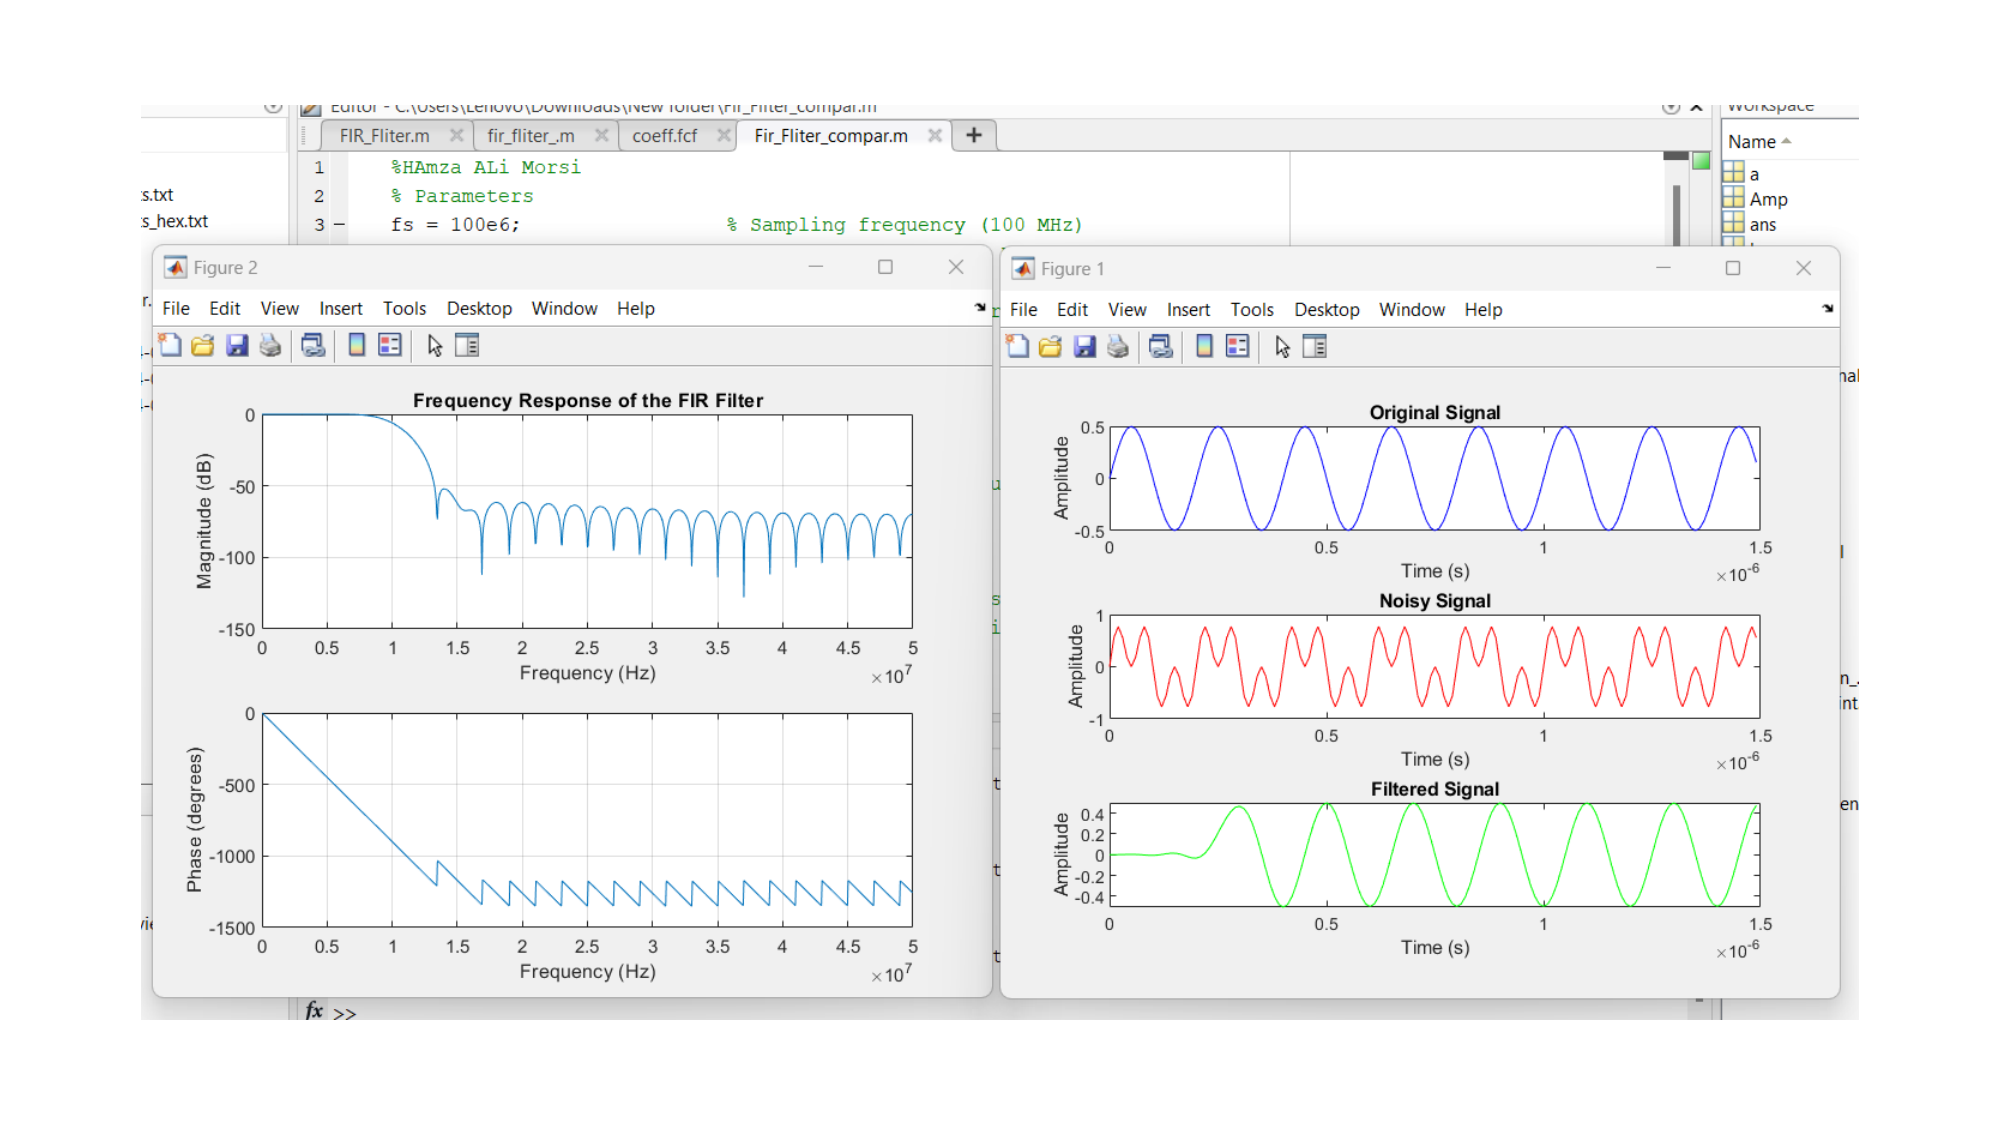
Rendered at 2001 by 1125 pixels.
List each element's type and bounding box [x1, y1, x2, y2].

picture [141, 104, 1859, 1020]
